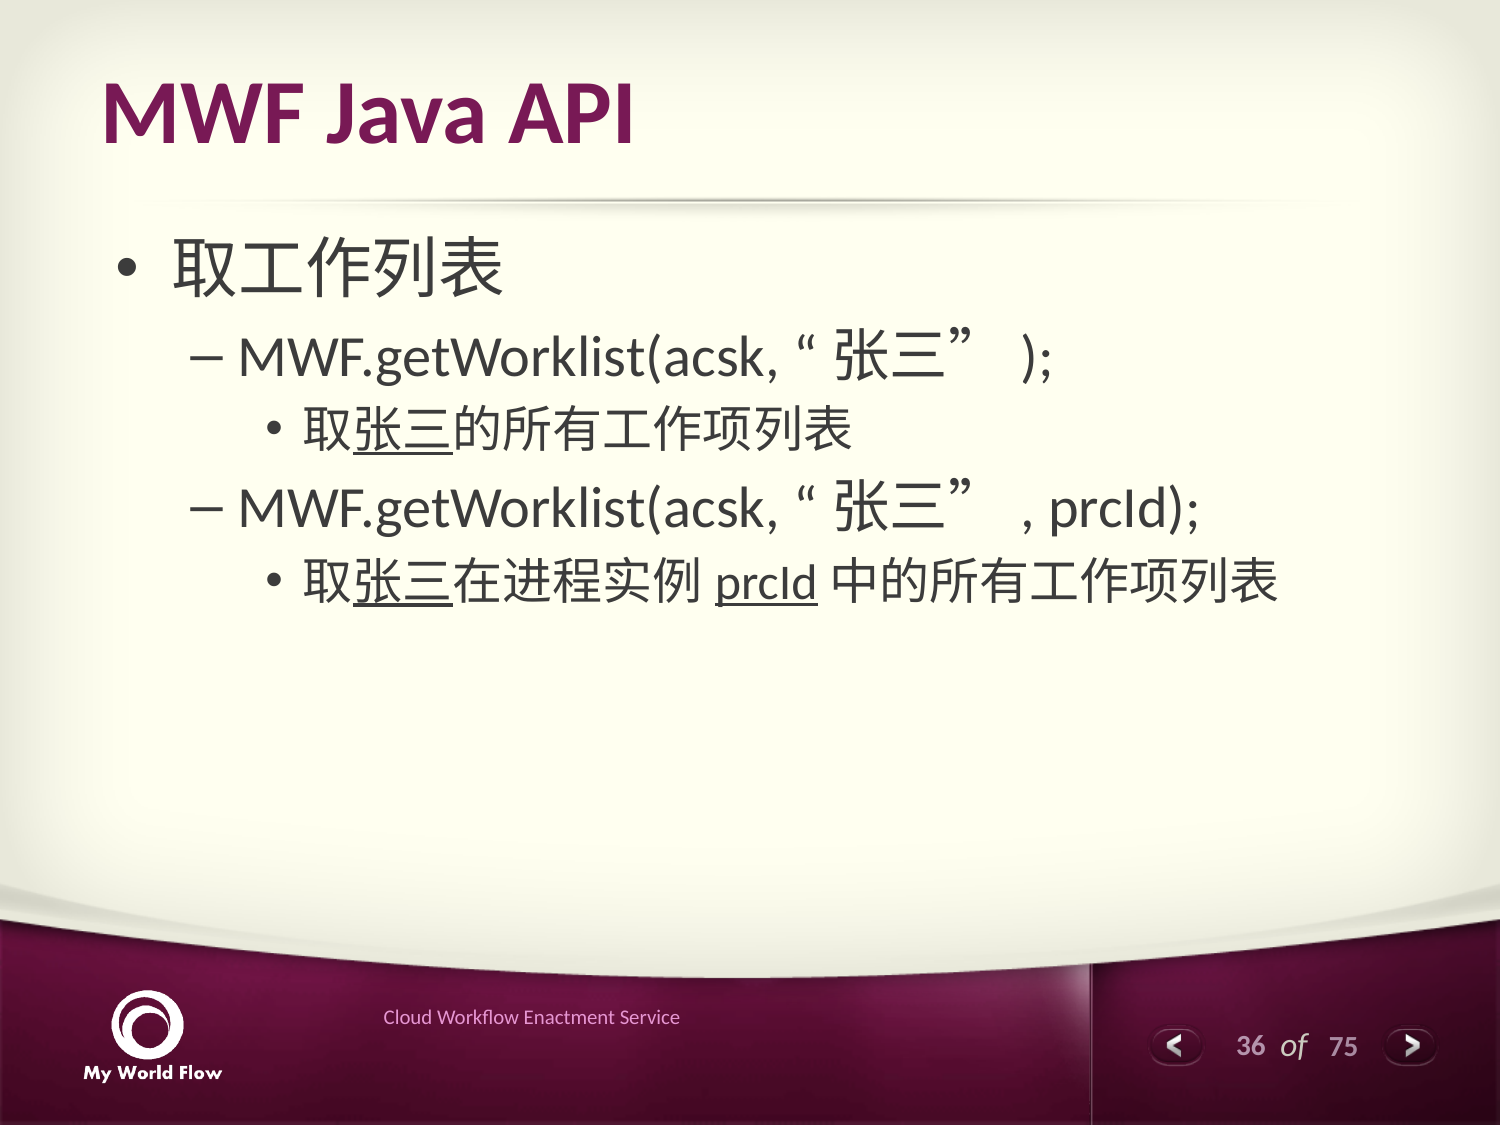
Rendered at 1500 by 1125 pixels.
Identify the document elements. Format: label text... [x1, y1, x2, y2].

picture [0, 0, 1500, 1125]
list 取工作列表 MWF.getWorklist(acsk, “张三”); 取张三的所有工作项列表 MWF.getWorklist(acsk, “张三”, prcId); 取张三在进程实例prcId中的所有工作项列表 [100, 218, 1400, 838]
title MWF Java API [100, 52, 1400, 194]
